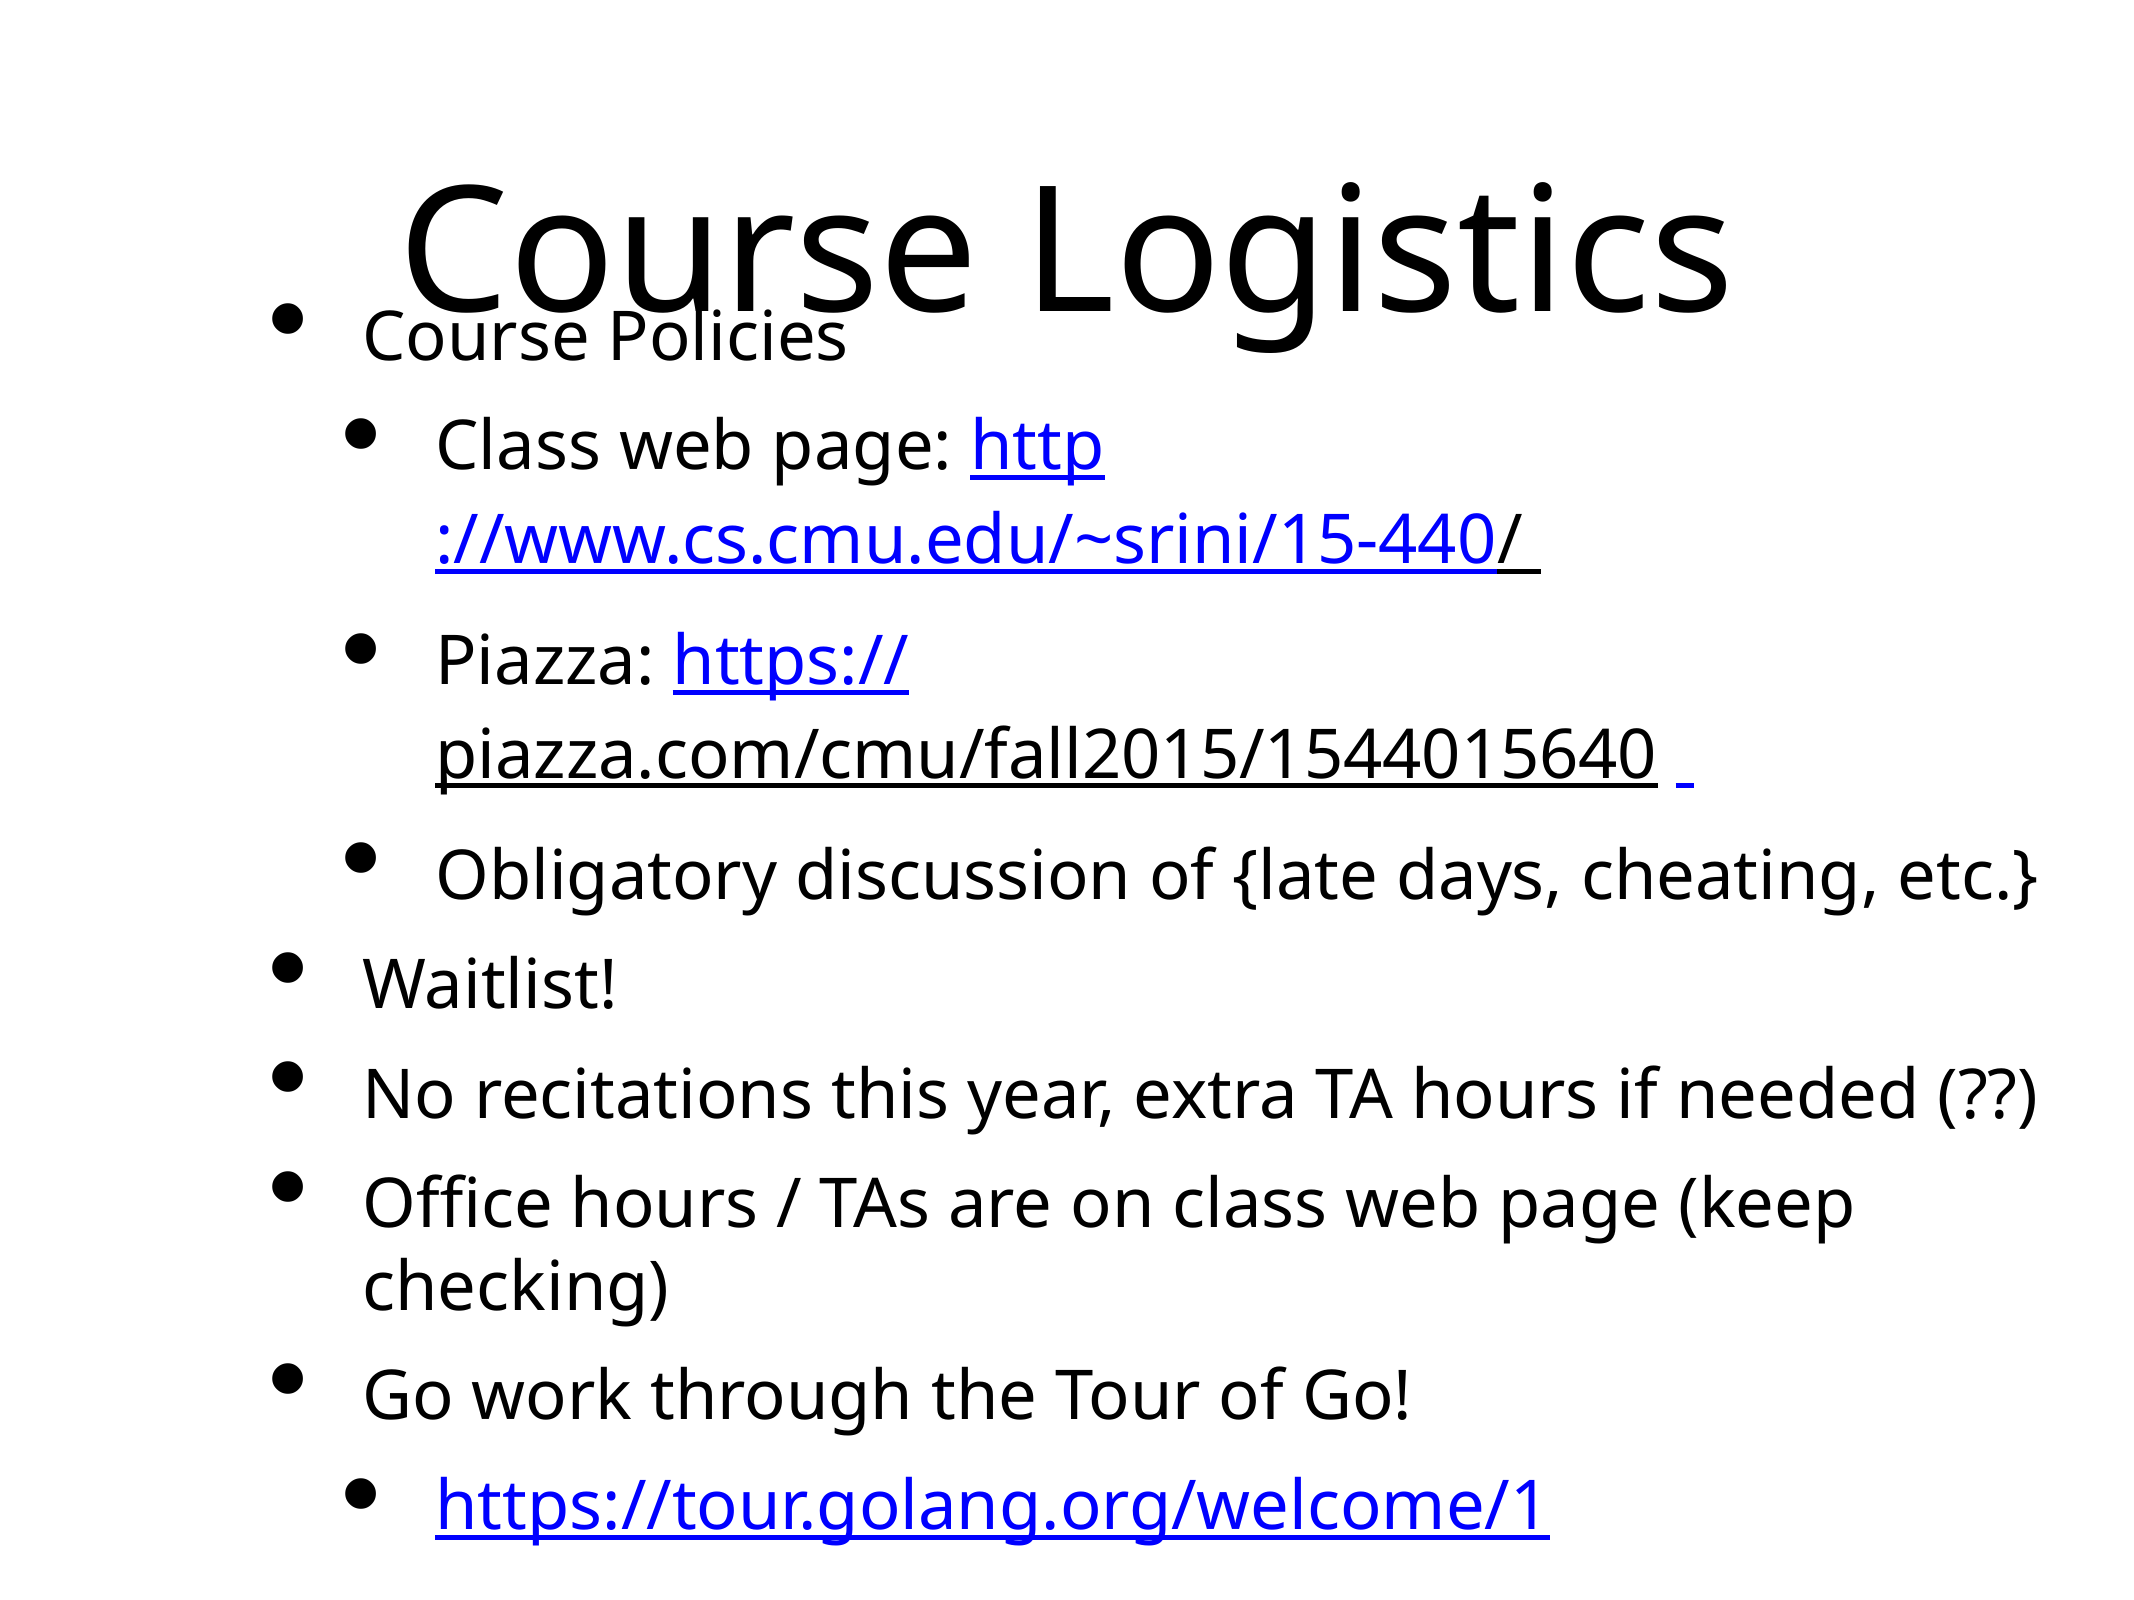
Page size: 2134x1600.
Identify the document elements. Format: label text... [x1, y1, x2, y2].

list Course Policies Class web page: http://www.cs.cmu.edu/~srini/15-440/ Piazza: https://piazza.com/cmu/fall2015/1544015640 Obligatory discussion of {late days, cheating, etc.} Waitlist! No recitations this year, extra TA hours if needed (??) Office hours / TAs are on class web page (keep checking) Go work through the Tour of Go! https://tour.golang.org/welcome/1 [207, 453, 2106, 1393]
title Course Logistics [207, 41, 1926, 443]
